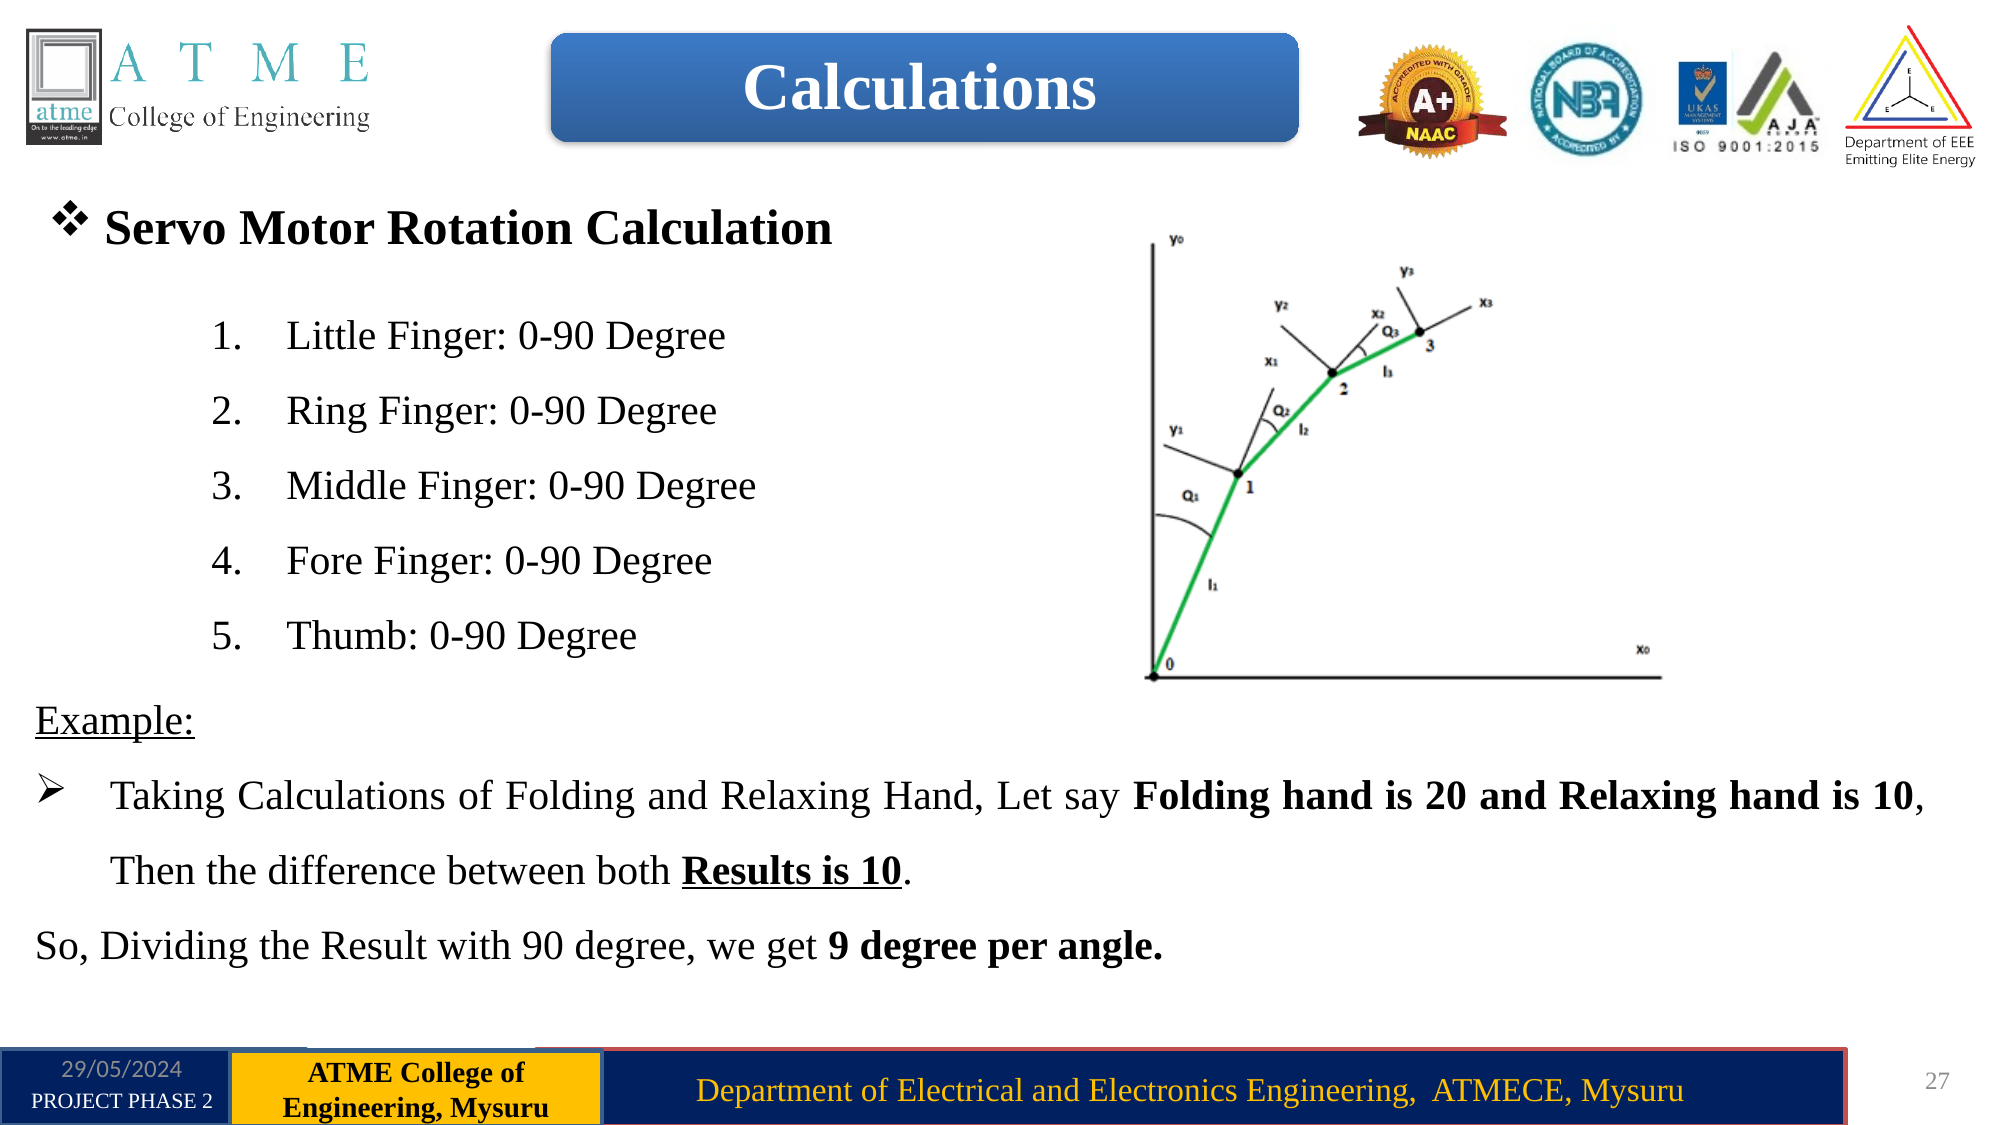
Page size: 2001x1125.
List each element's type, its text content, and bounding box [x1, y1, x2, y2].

slide_number 27 [1498, 1049, 1966, 1110]
text_box Servo Motor Rotation Calculation [33, 187, 849, 263]
picture [1837, 20, 1980, 170]
text_box PROJECT PHASE 2 [0, 1047, 228, 1125]
footer Department of Electrical and Electronics Engineering, ATMECE, Mysuru [604, 1051, 1848, 1125]
picture [1125, 231, 1675, 687]
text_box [202, 32, 1638, 143]
picture [19, 21, 374, 151]
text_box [1659, 43, 1832, 162]
picture [1341, 20, 1656, 178]
text_box Little Finger: 0-90 Degree Ring Finger: 0-90 Degree Middle Finger: 0-90 Degree Fore Finger: 0-90 Degree Thumb: 0-90 Degree [196, 275, 1120, 665]
text_box ATME College of Engineering, Mysuru [228, 1051, 604, 1125]
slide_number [46, 1051, 513, 1098]
text_box Example: Taking Calculations of Folding and Relaxing Hand, Let say Folding hand is 20 and Relaxing hand is 10, Then the difference between both Results is 10. So, Dividing the Result with 90 degree, we get 9 degree per angle. [19, 660, 1940, 1051]
